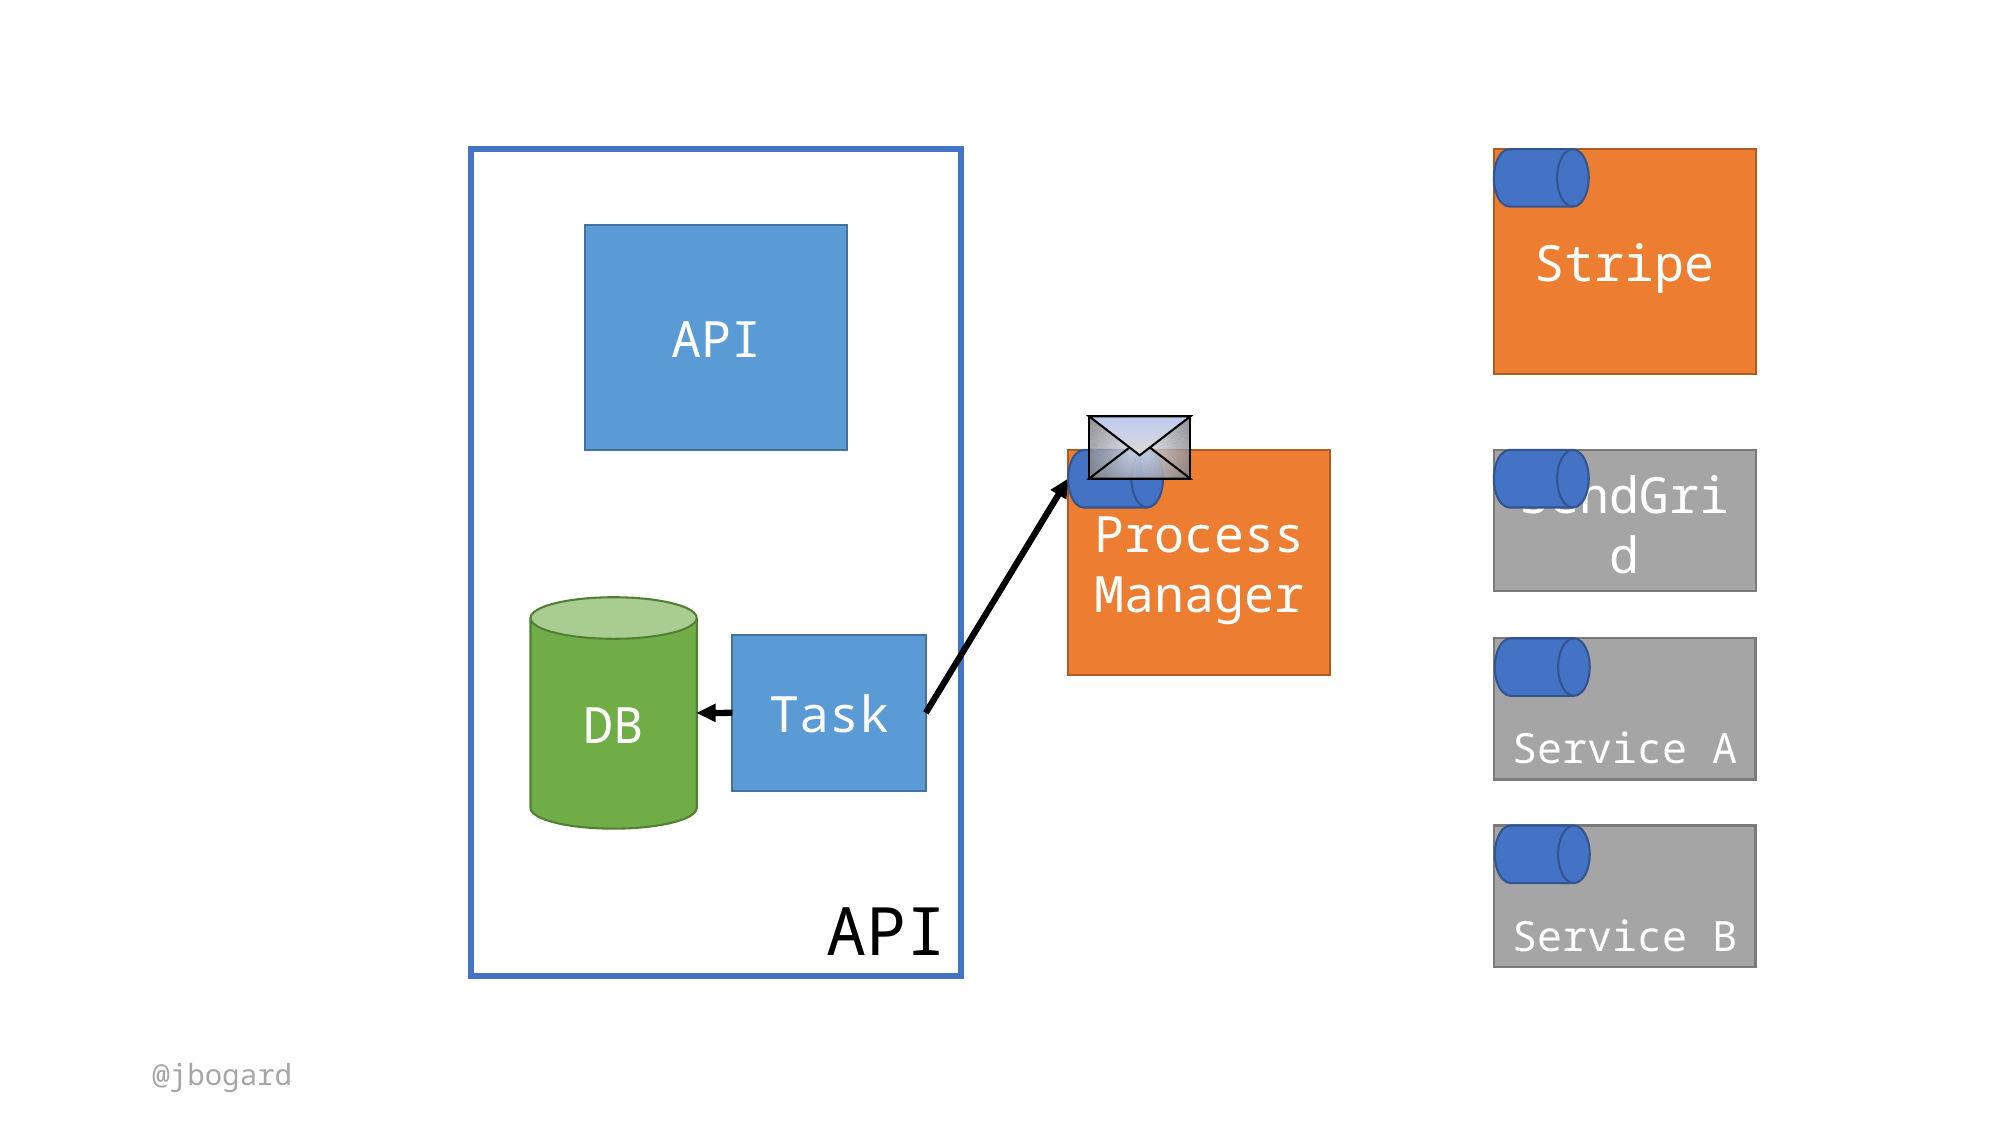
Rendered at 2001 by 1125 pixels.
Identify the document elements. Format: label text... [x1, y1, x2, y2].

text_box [925, 478, 1069, 713]
text_box API [470, 148, 962, 977]
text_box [1089, 416, 1191, 479]
text_box Service A [1493, 637, 1757, 781]
text_box [1067, 448, 1165, 509]
text_box [1492, 448, 1590, 509]
text_box DB [529, 596, 698, 830]
text_box Process Manager [1069, 449, 1331, 676]
text_box Task [731, 634, 927, 792]
text_box SendGrid [1493, 449, 1757, 592]
text_box [1493, 637, 1591, 697]
text_box Service B [1493, 824, 1757, 968]
text_box Stripe [1493, 148, 1757, 375]
text_box API [584, 224, 848, 451]
text_box [1493, 824, 1591, 885]
text_box [1492, 148, 1590, 208]
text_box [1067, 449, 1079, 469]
